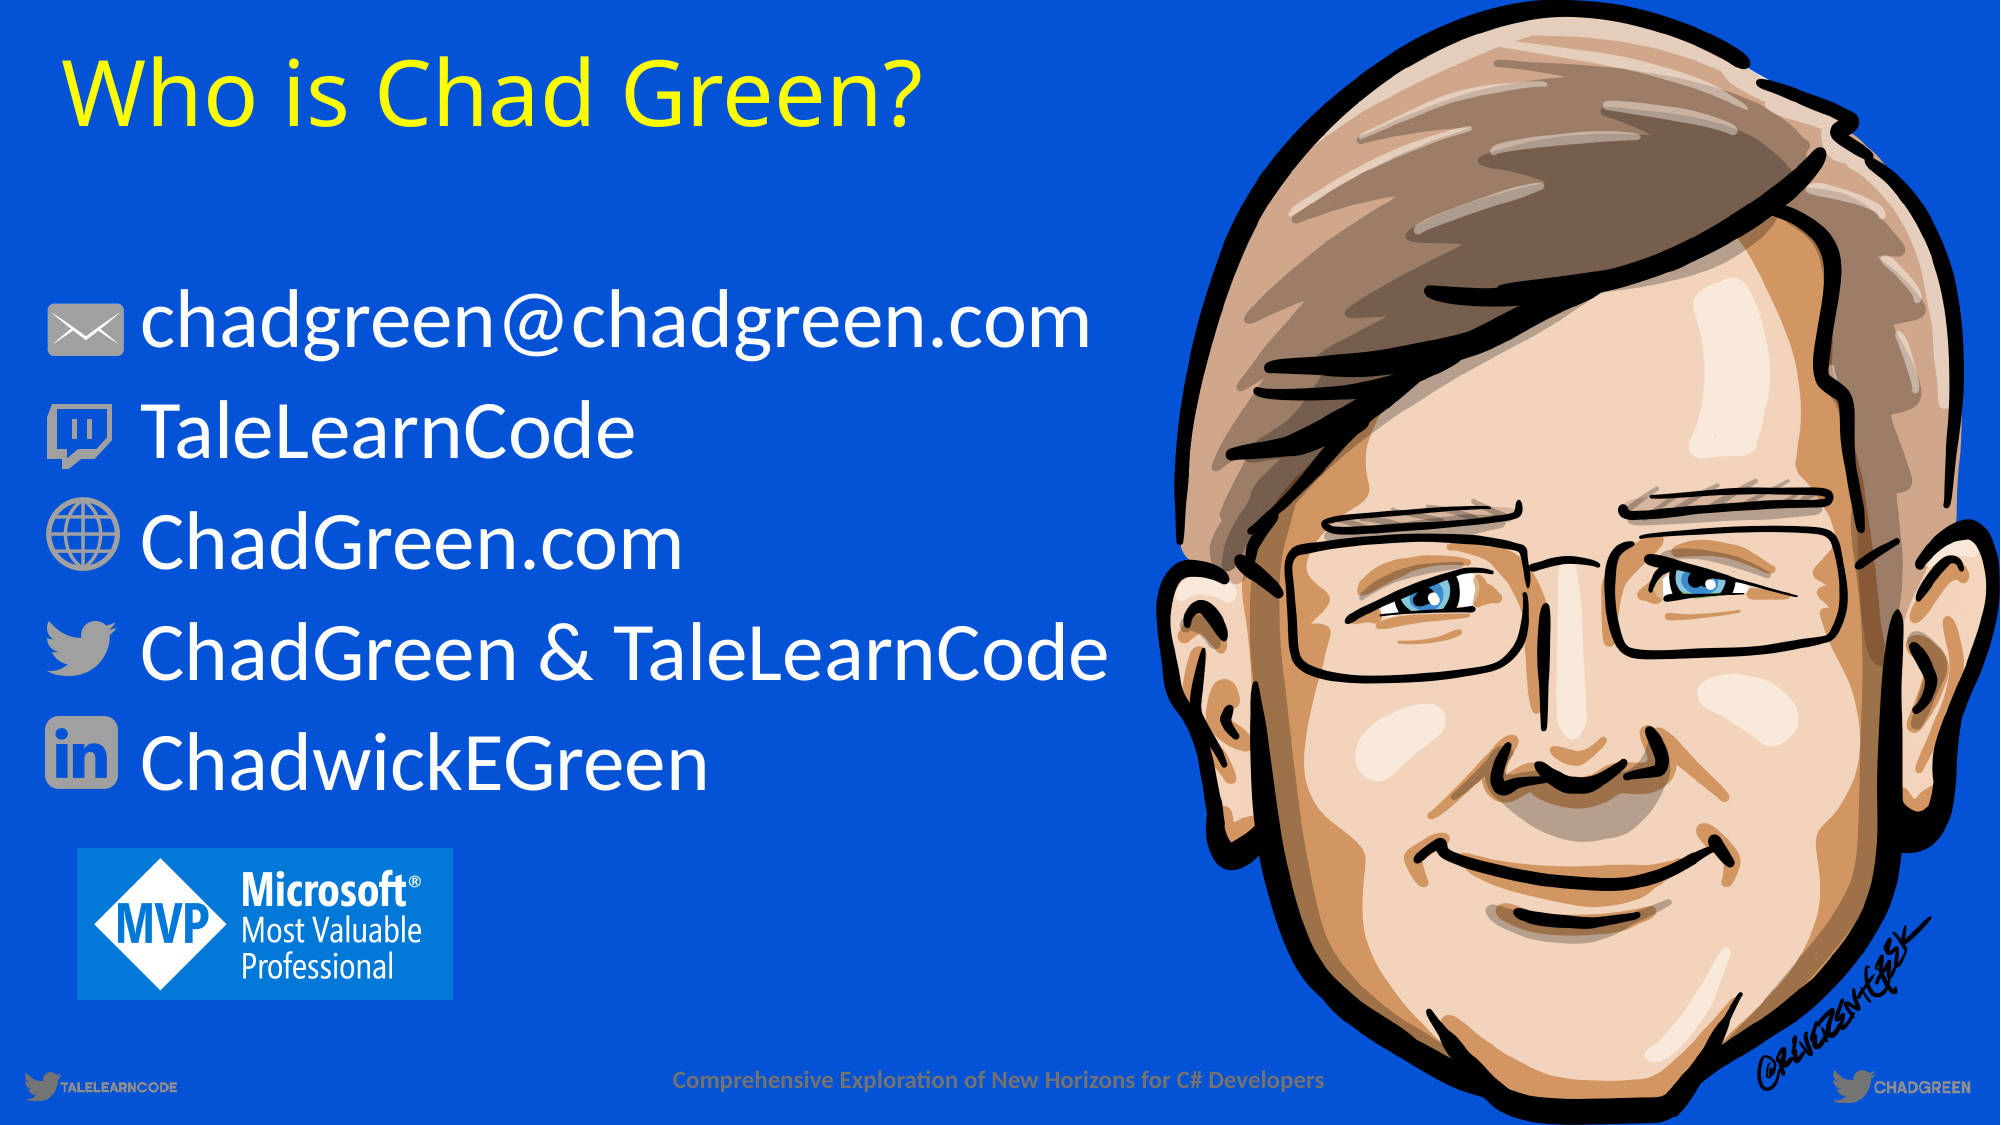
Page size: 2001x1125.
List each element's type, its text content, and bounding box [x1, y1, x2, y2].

picture [44, 716, 119, 790]
picture [42, 493, 124, 575]
picture [1156, 0, 2000, 1125]
picture [42, 611, 122, 691]
picture [77, 848, 453, 1000]
picture [45, 291, 126, 366]
picture [42, 399, 122, 479]
text_box chadgreen@chadgreen.com TaleLearnCode ChadGreen.com ChadGreen & TaleLearnCode ChadwickEGreen [125, 268, 1139, 859]
text_box Who is Chad Green? [46, 39, 1156, 154]
